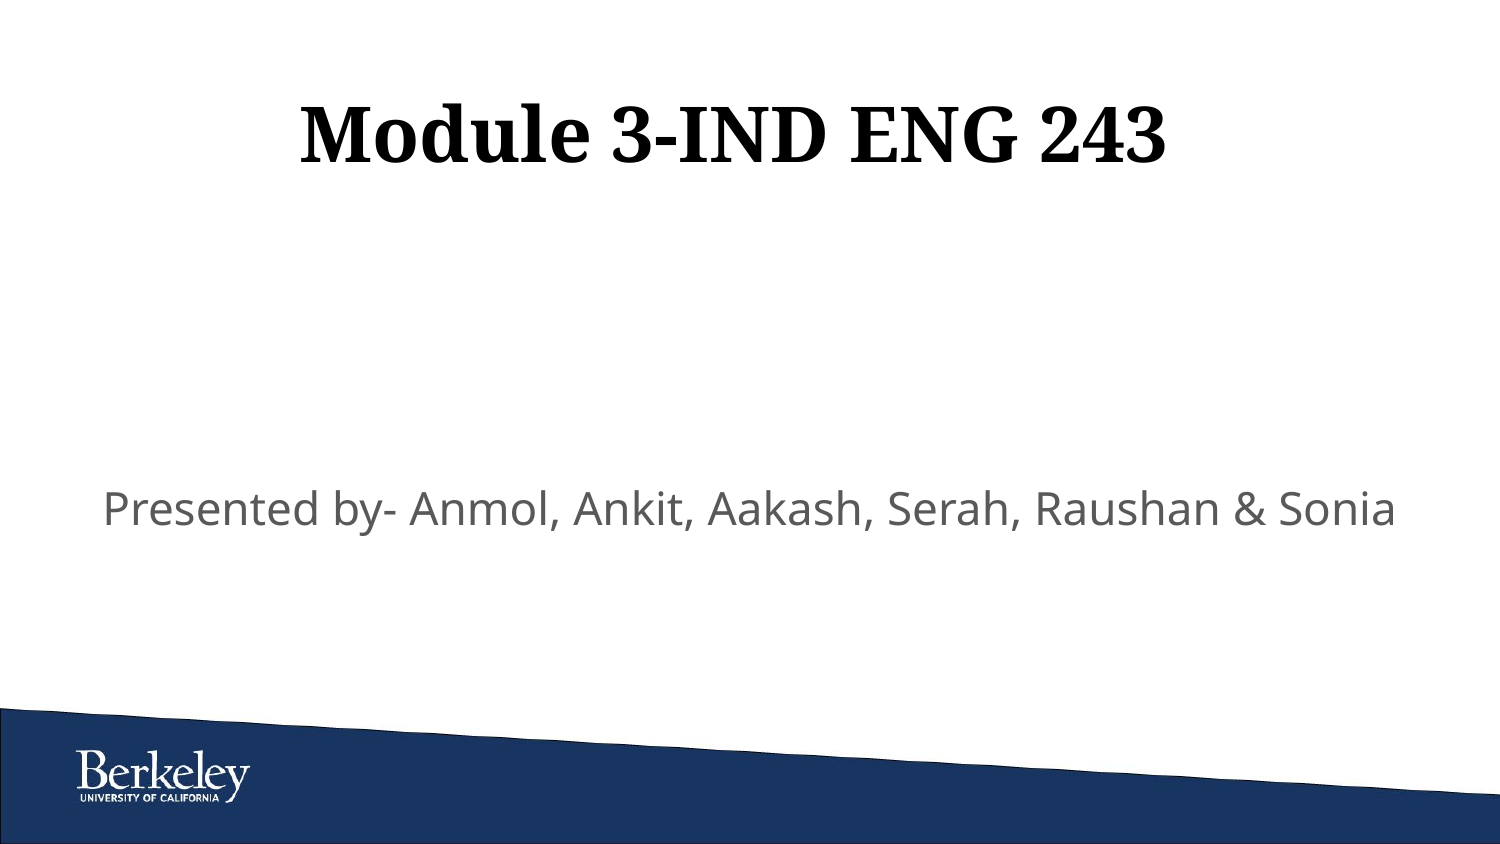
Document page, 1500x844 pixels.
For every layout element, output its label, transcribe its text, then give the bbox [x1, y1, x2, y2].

picture [0, 0, 1500, 844]
subtitle Presented by- Anmol, Ankit, Aakash, Serah, Raushan & Sonia [51, 464, 1449, 595]
title Module 3-IND ENG 243 [35, 40, 1434, 194]
